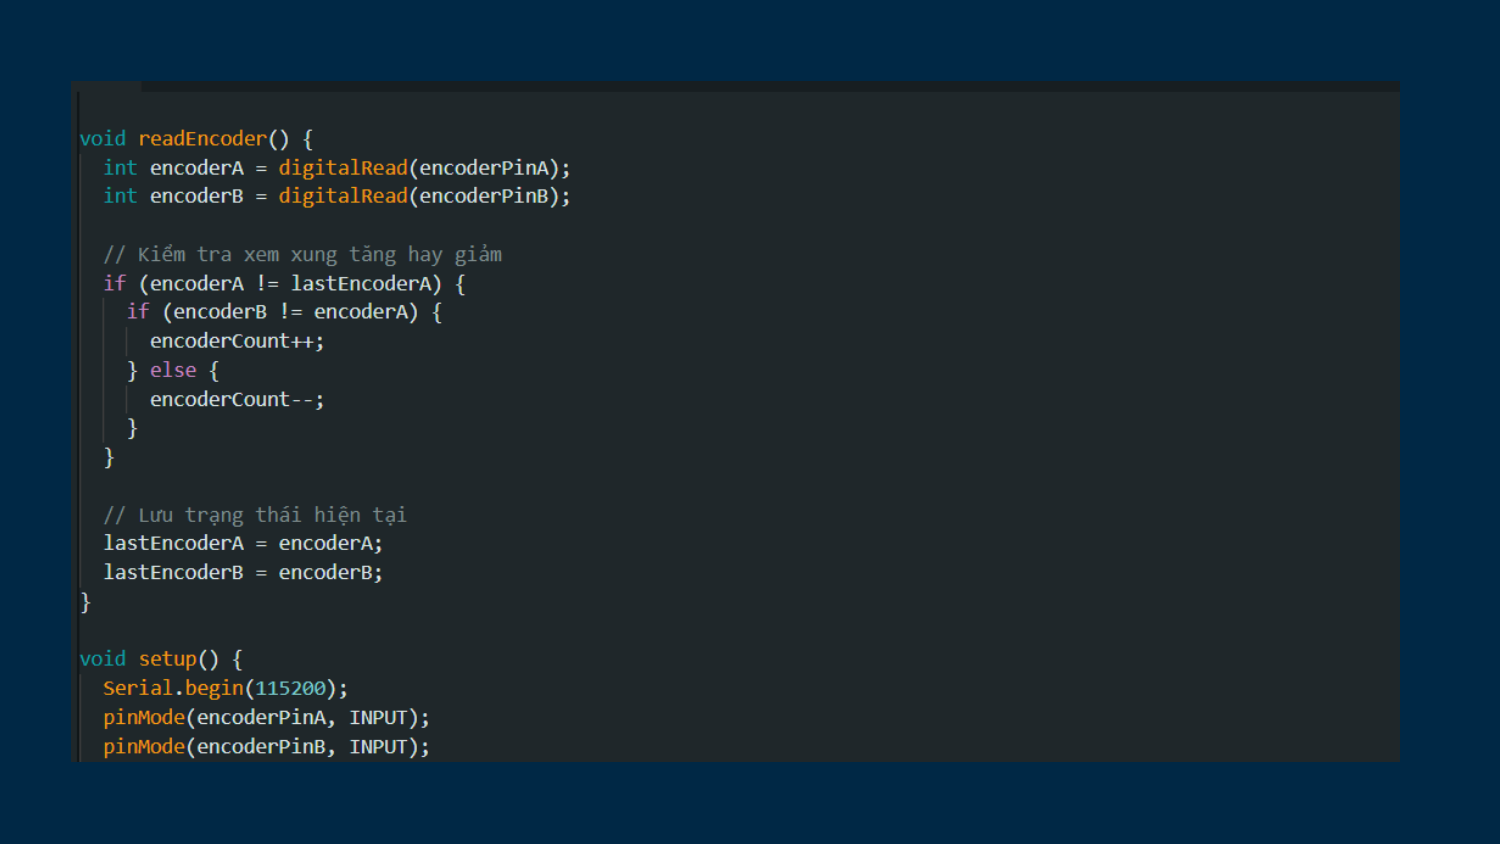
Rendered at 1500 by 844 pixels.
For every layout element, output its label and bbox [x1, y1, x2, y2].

picture [71, 81, 1400, 763]
